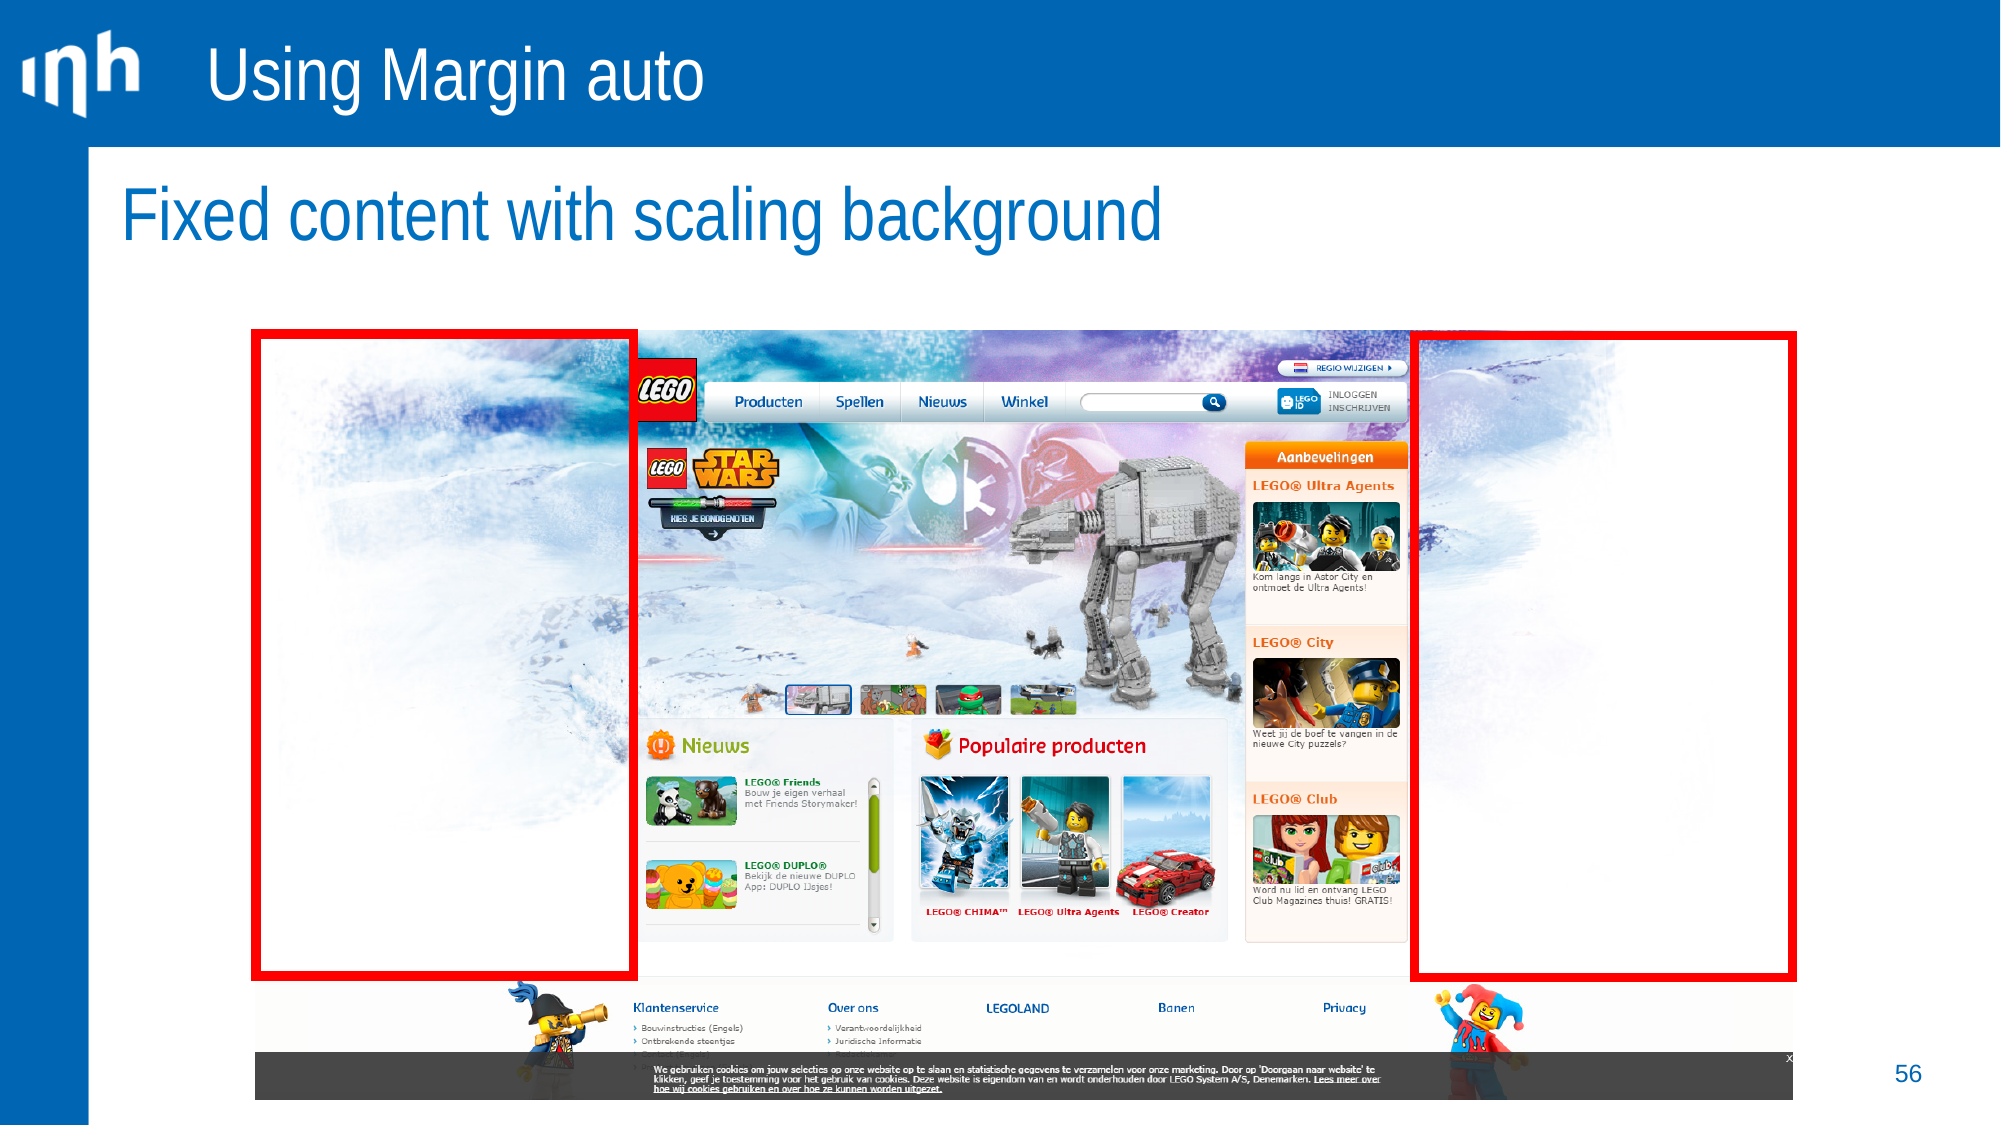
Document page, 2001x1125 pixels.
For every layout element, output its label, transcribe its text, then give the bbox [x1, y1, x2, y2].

text_box 56 [1782, 1042, 1938, 1103]
text_box Using Margin auto [191, 18, 1691, 125]
picture [0, 0, 2001, 1125]
text_box Fixed content with scaling background [106, 157, 1605, 264]
